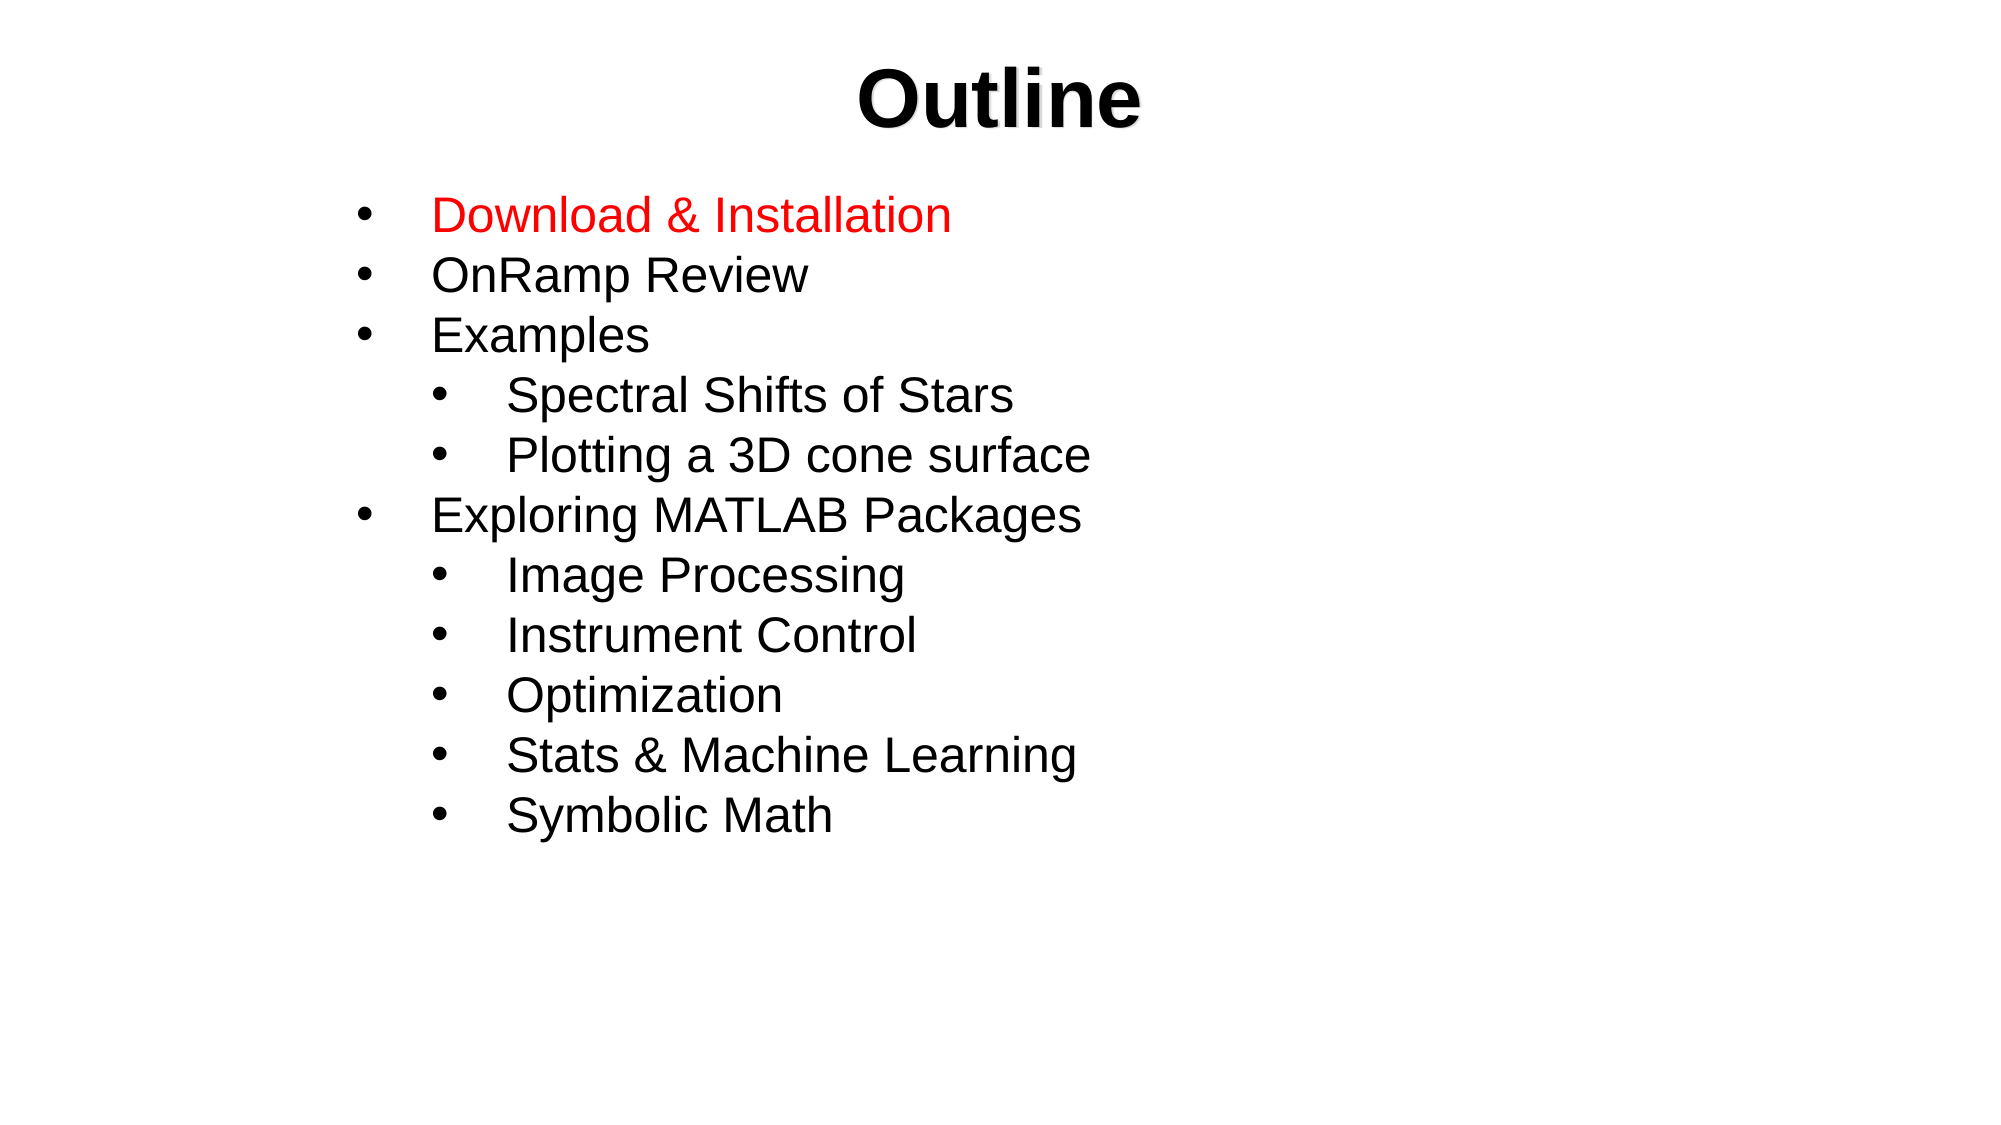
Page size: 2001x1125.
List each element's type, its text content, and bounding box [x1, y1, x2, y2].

text_box Download & Installation OnRamp Review Examples Spectral Shifts of Stars Plotting a 3D cone surface Exploring MATLAB Packages Image Processing Instrument Control Optimization Stats & Machine Learning Symbolic Math [341, 175, 1659, 850]
title Outline [33, 24, 1967, 163]
